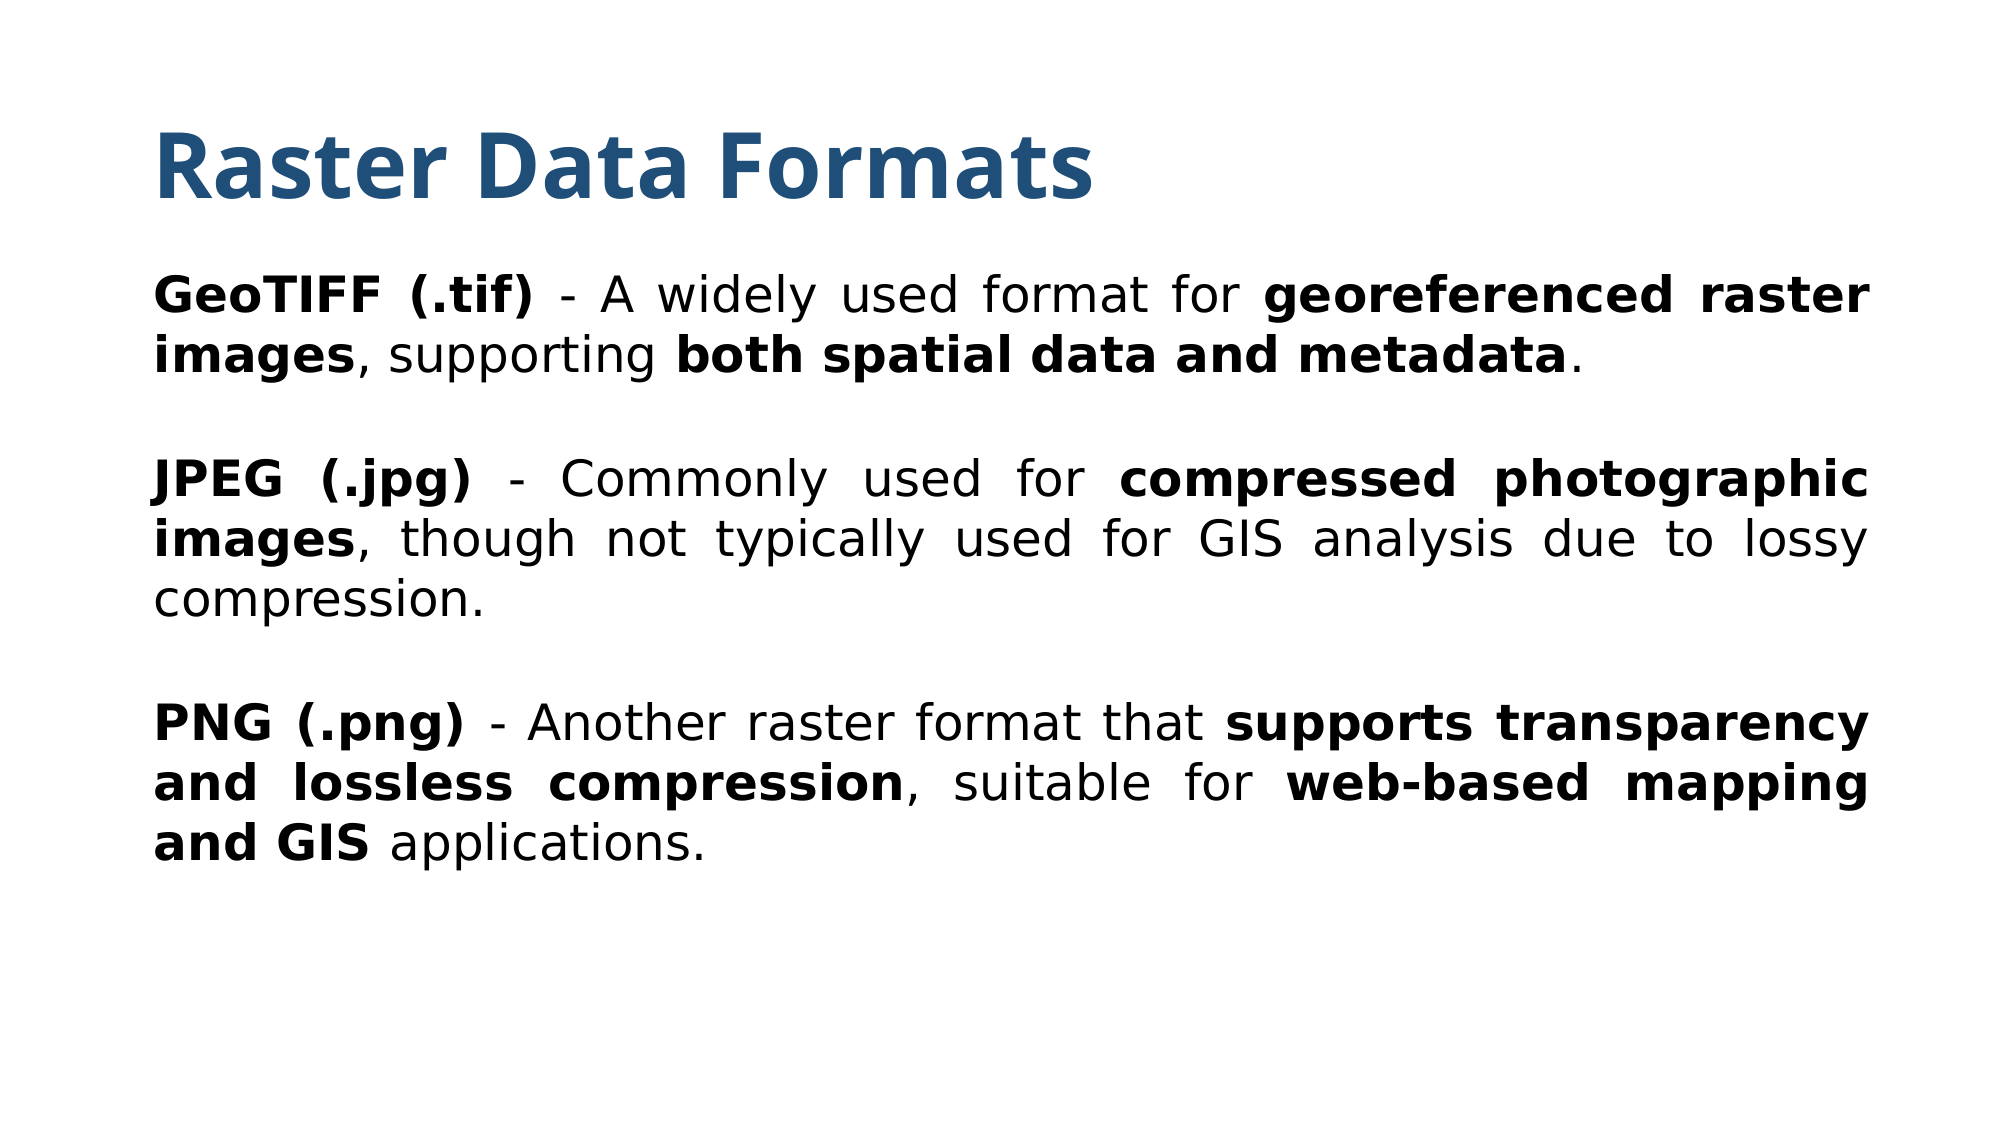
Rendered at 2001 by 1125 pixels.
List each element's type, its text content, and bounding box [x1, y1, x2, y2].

title Raster Data Formats [137, 59, 1863, 278]
text_box GeoTIFF (.tif) - A widely used format for georeferenced raster images, supporting both spatial data and metadata. JPEG (.jpg) - Commonly used for compressed photographic images, though not typically used for GIS analysis due to lossy compression. PNG (.png) - Another raster format that supports transparency and lossless compression, suitable for web-based mapping and GIS applications. [151, 260, 1871, 966]
